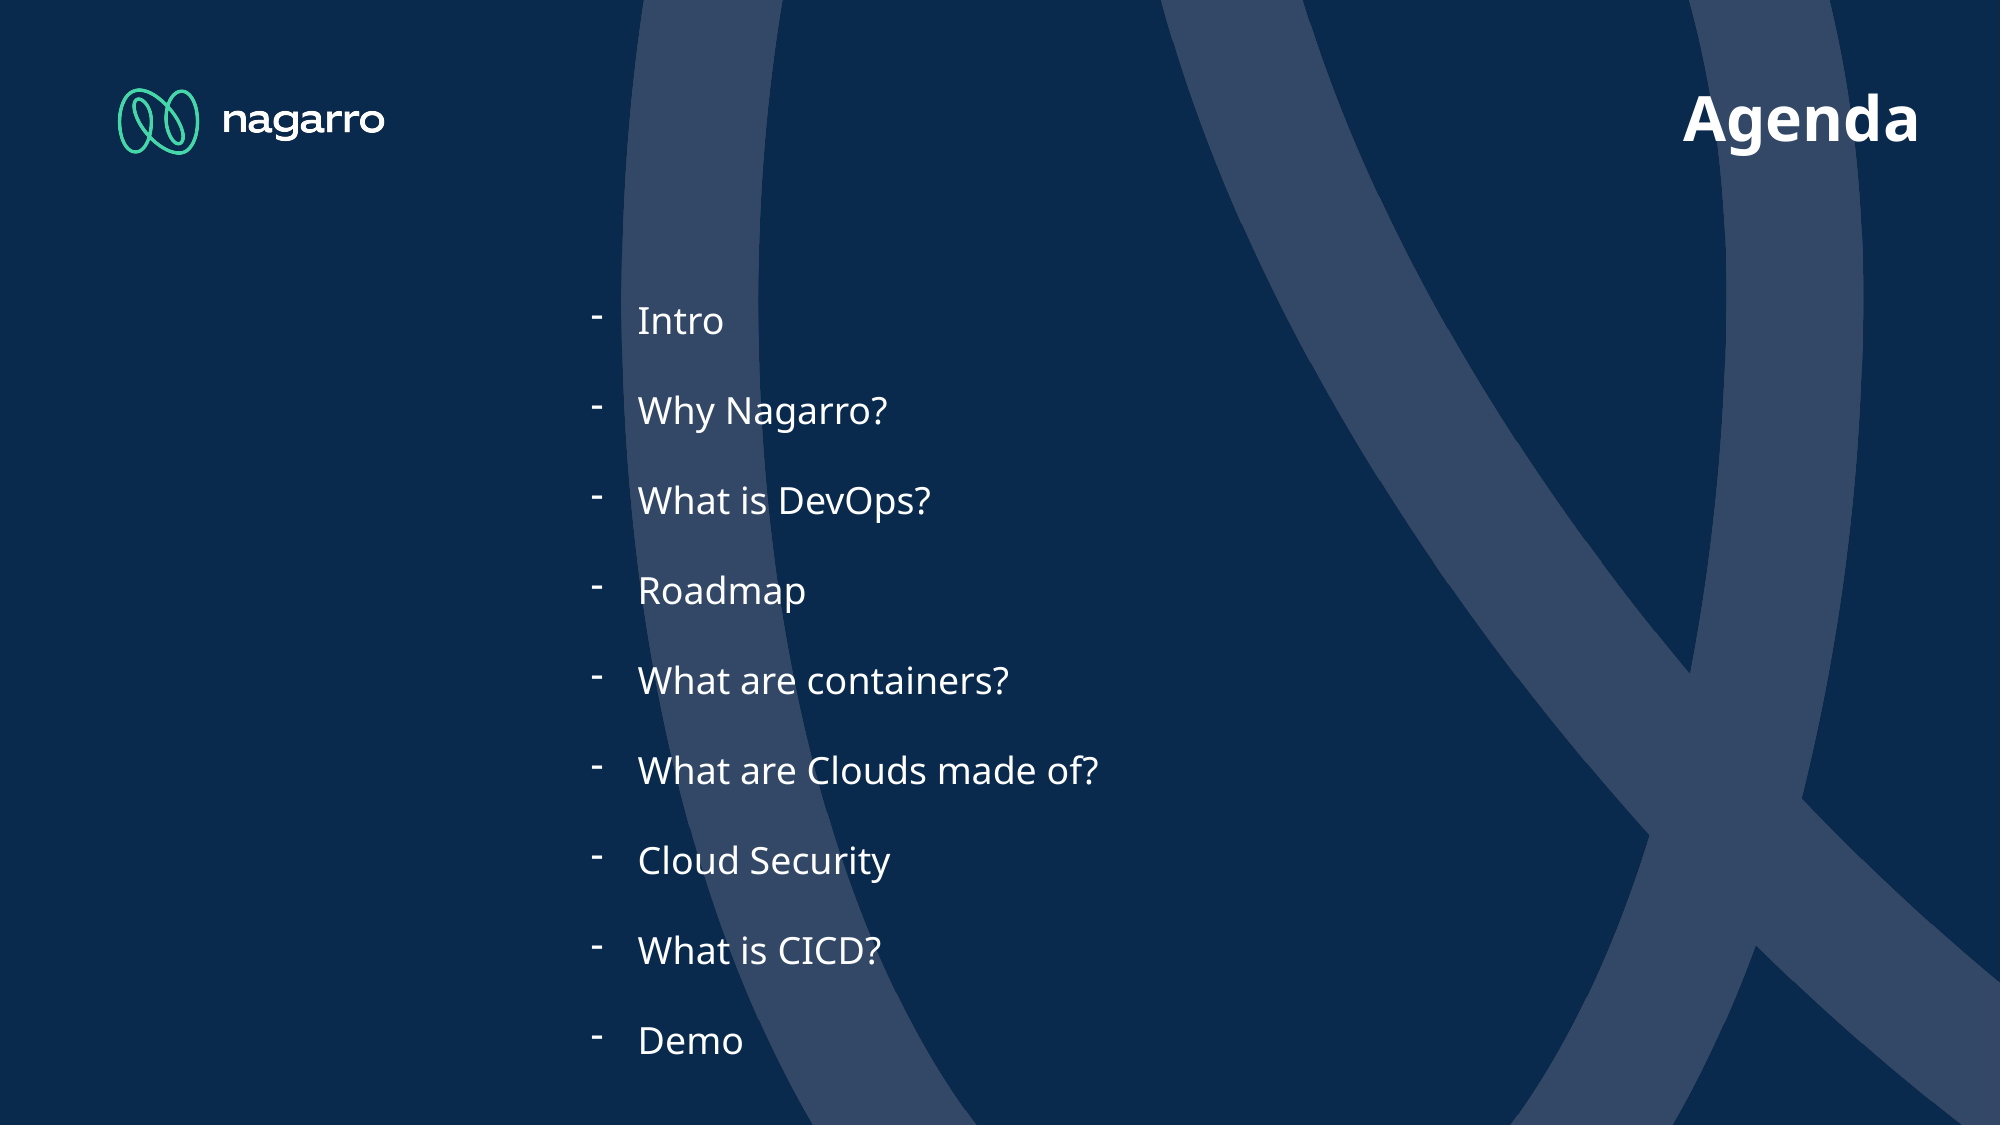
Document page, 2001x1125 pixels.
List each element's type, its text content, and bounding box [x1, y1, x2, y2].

title Agenda [1668, 89, 2000, 163]
picture [88, 0, 414, 244]
picture [621, 0, 2000, 1125]
text_box Intro Why Nagarro? What is DevOps? Roadmap What are containers? What are Clouds made of? Cloud Security What is CICD? Demo [576, 289, 1114, 1070]
